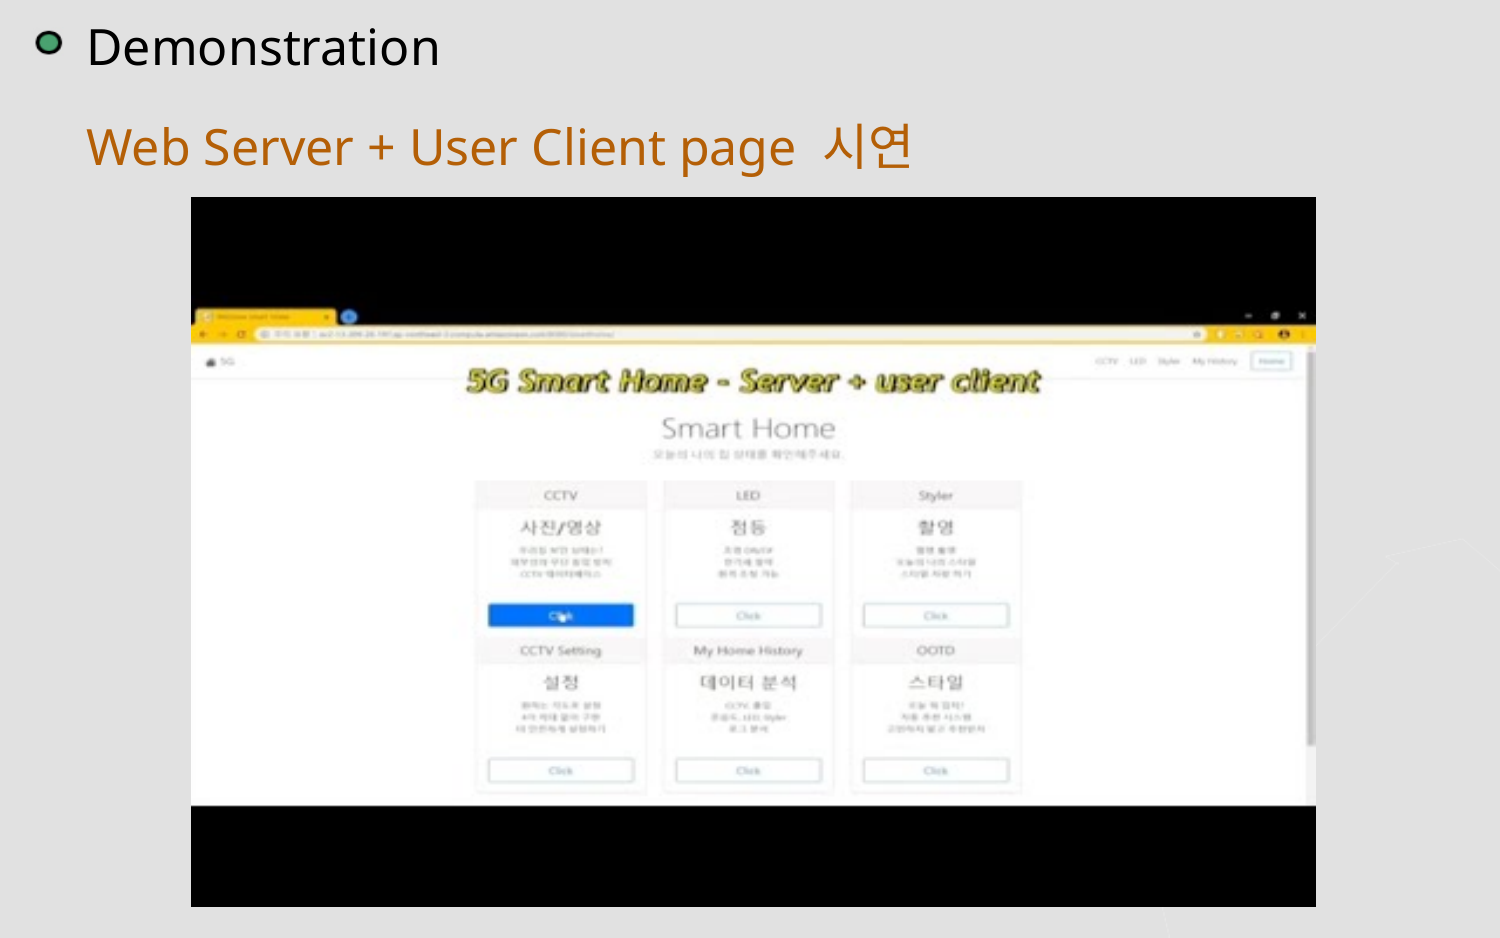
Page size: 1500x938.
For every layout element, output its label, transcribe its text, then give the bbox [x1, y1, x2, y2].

picture [0, 0, 1500, 938]
text_box Web Server + User Client page 시연 [71, 100, 1151, 202]
title Demonstration [71, 0, 1470, 101]
